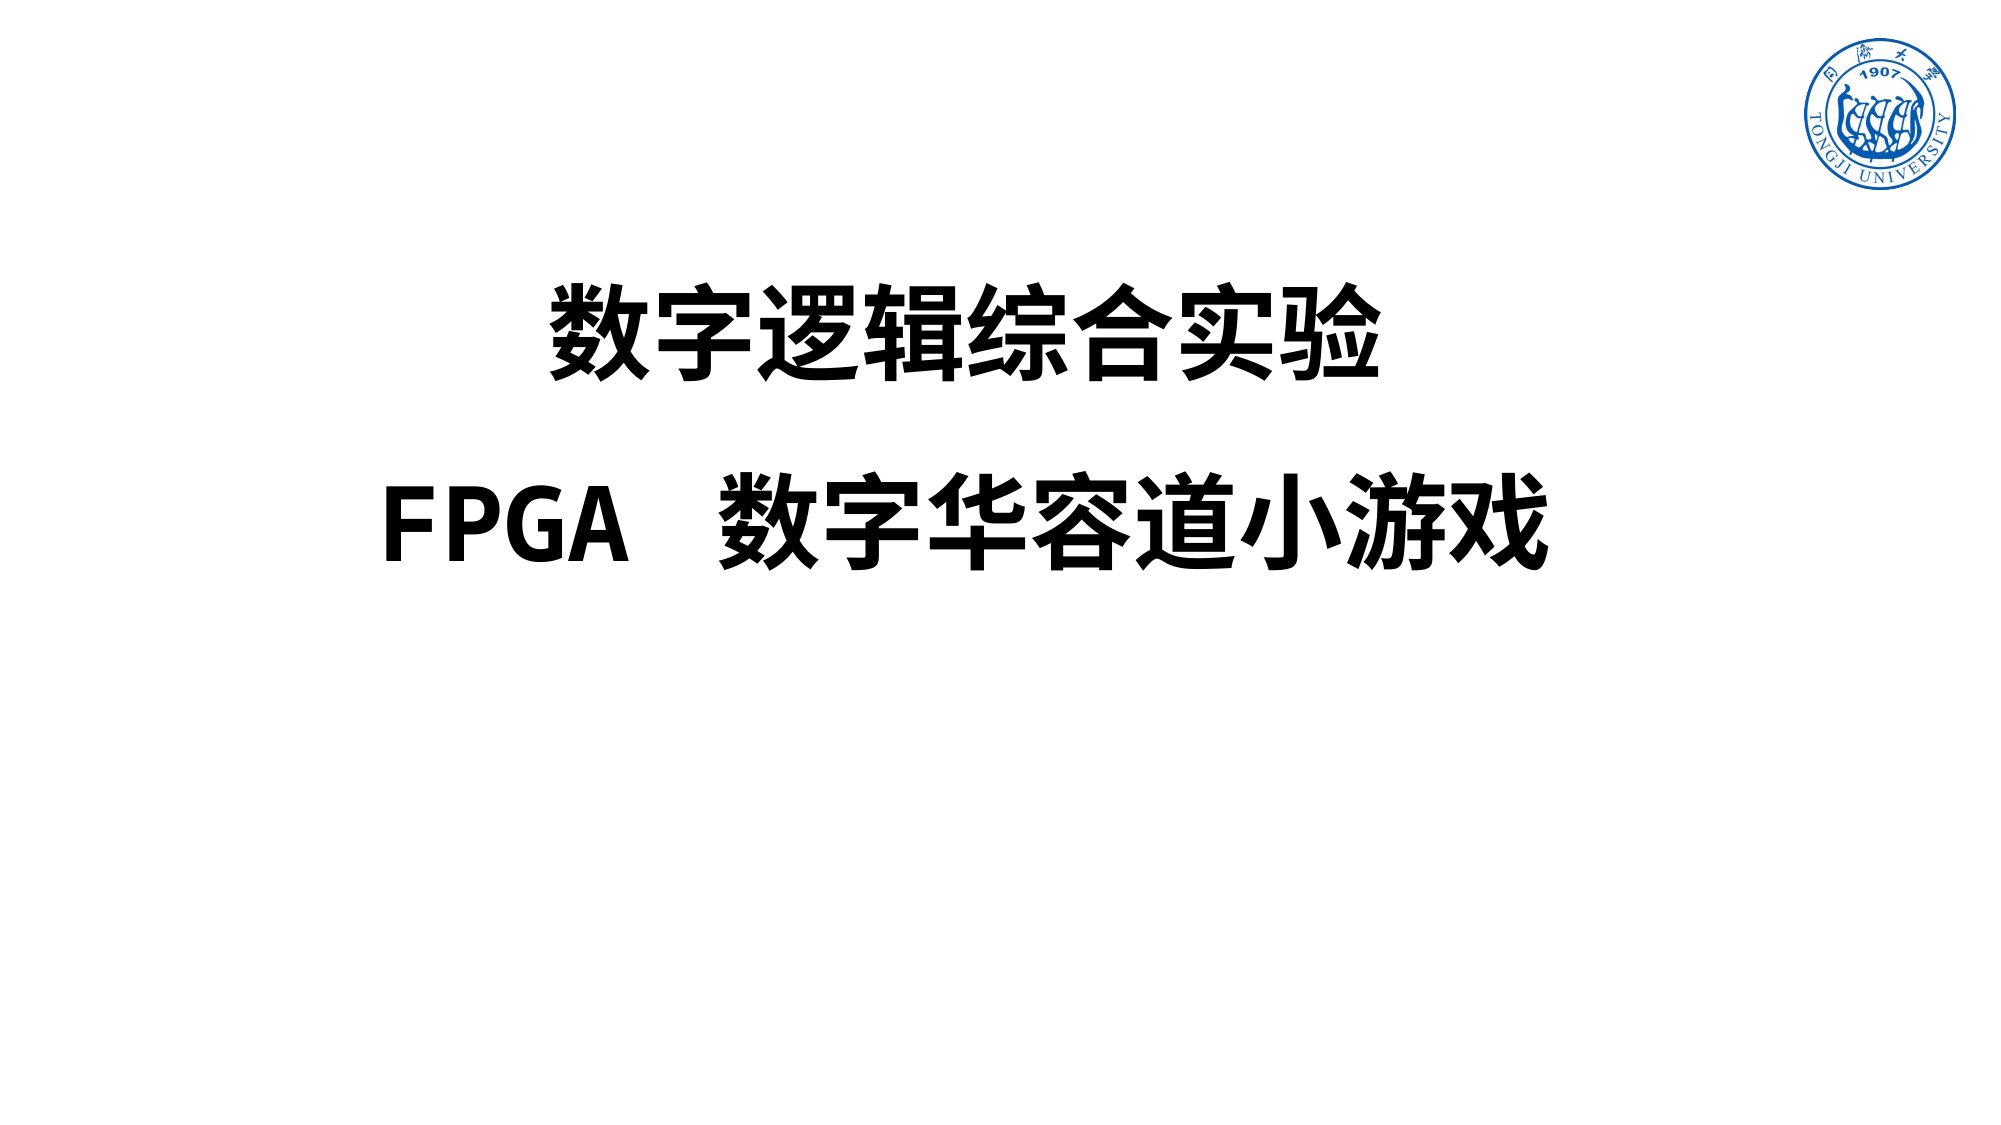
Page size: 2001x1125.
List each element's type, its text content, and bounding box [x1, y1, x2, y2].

title 数字逻辑综合实验 FPGA 数字华容道小游戏 [215, 197, 1716, 590]
picture [1804, 38, 1956, 190]
